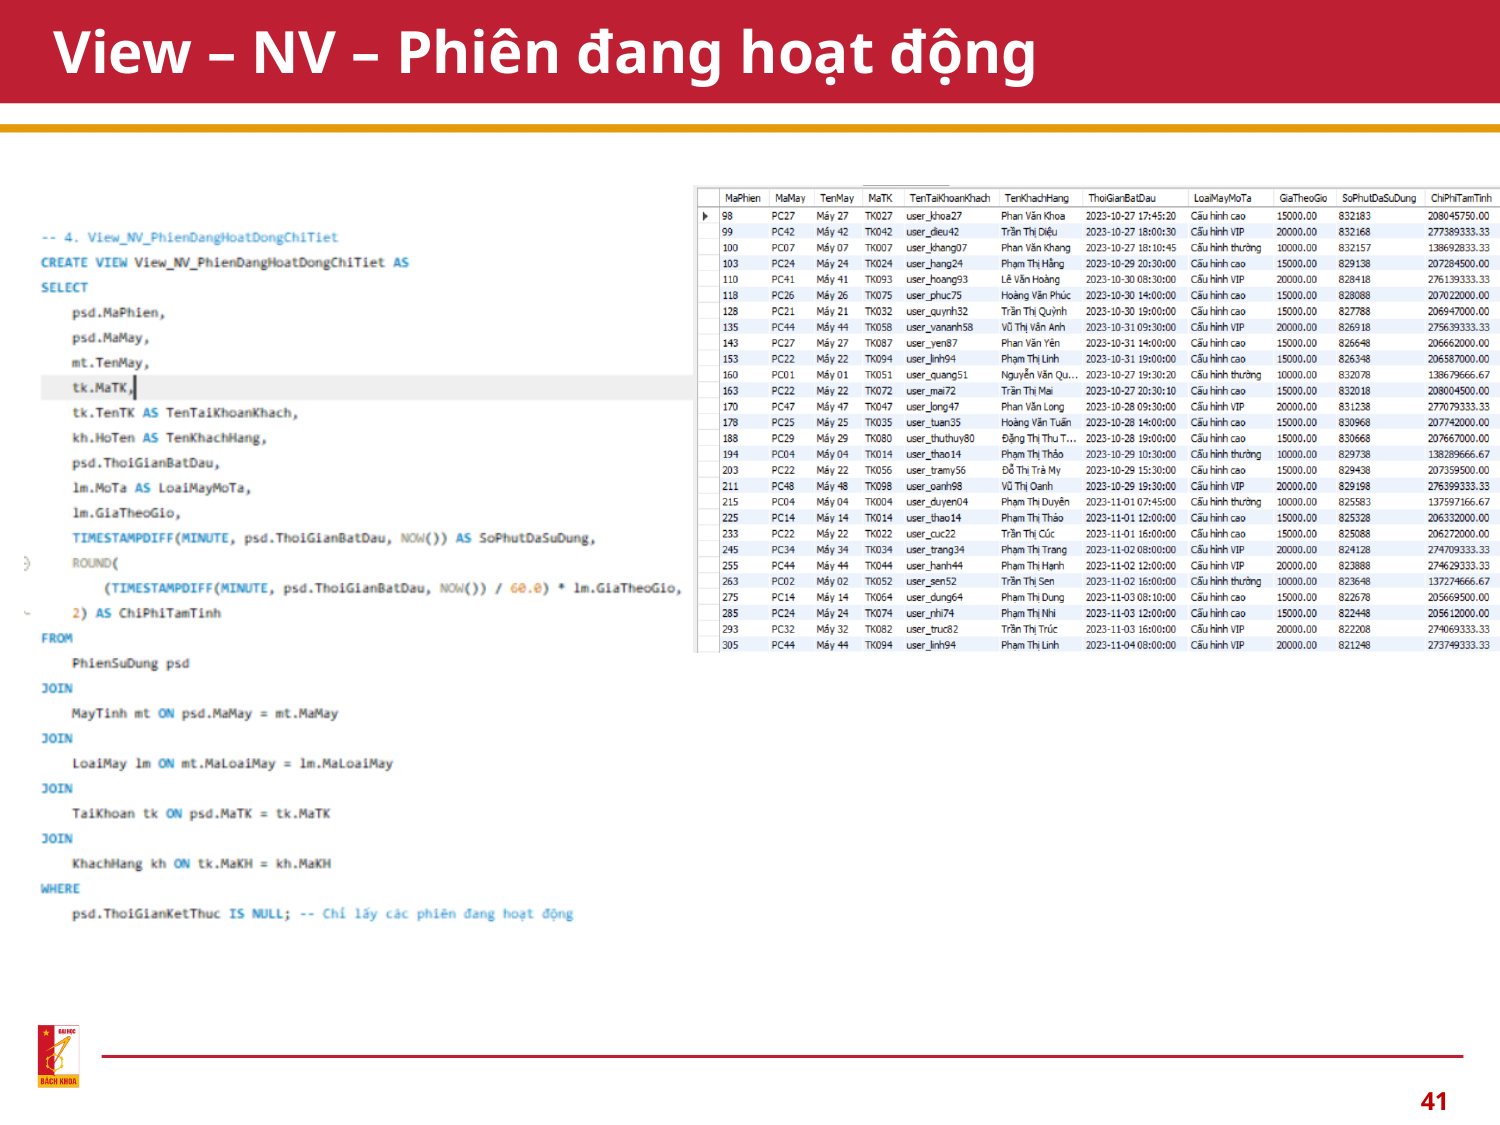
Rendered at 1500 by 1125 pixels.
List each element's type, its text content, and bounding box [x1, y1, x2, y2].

title View – NV – Phiên đang hoạt động [38, 15, 1462, 91]
picture [0, 0, 1500, 1125]
slide_number 41 [1126, 1078, 1464, 1125]
